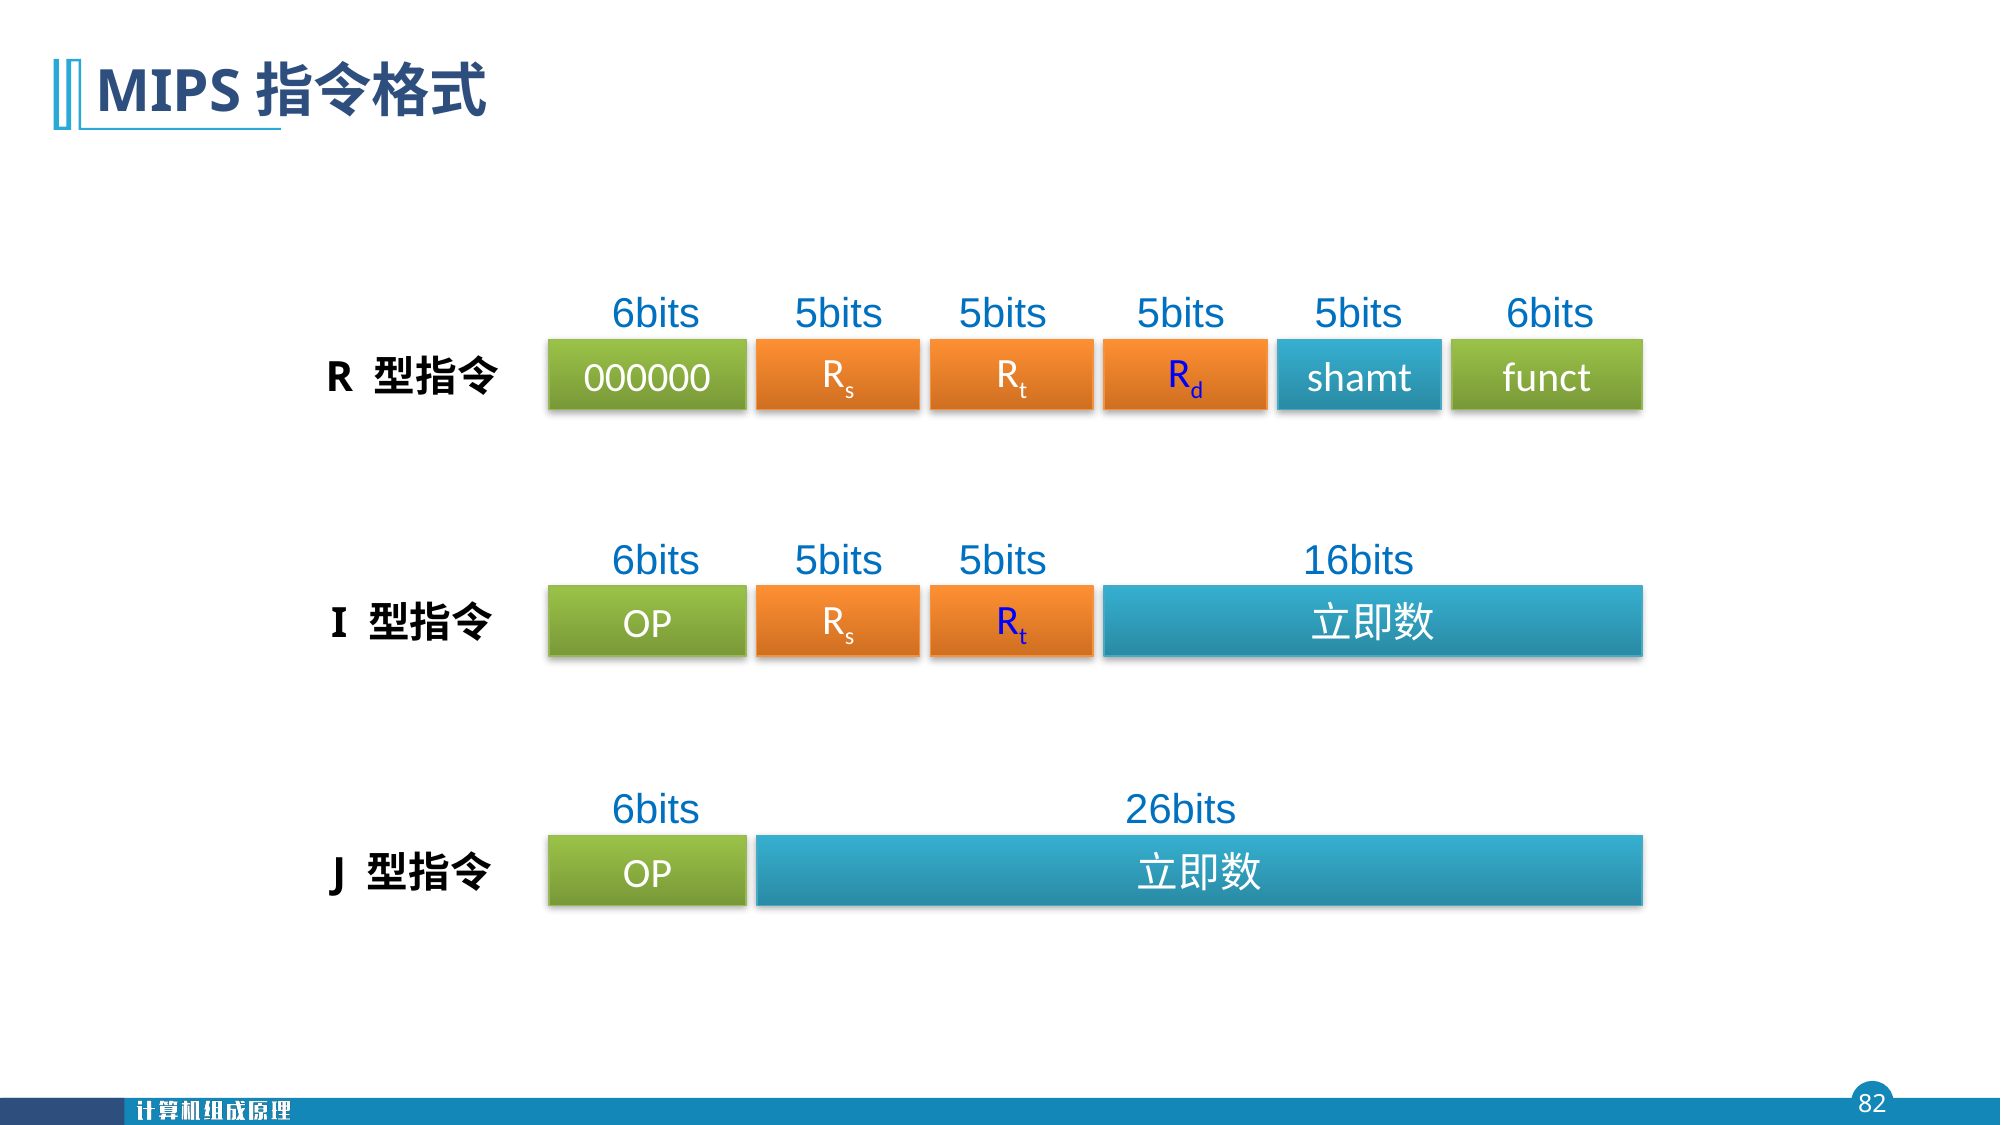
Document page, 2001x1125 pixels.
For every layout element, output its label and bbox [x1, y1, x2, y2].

text_box [289, 278, 1643, 906]
title [80, 42, 1805, 144]
